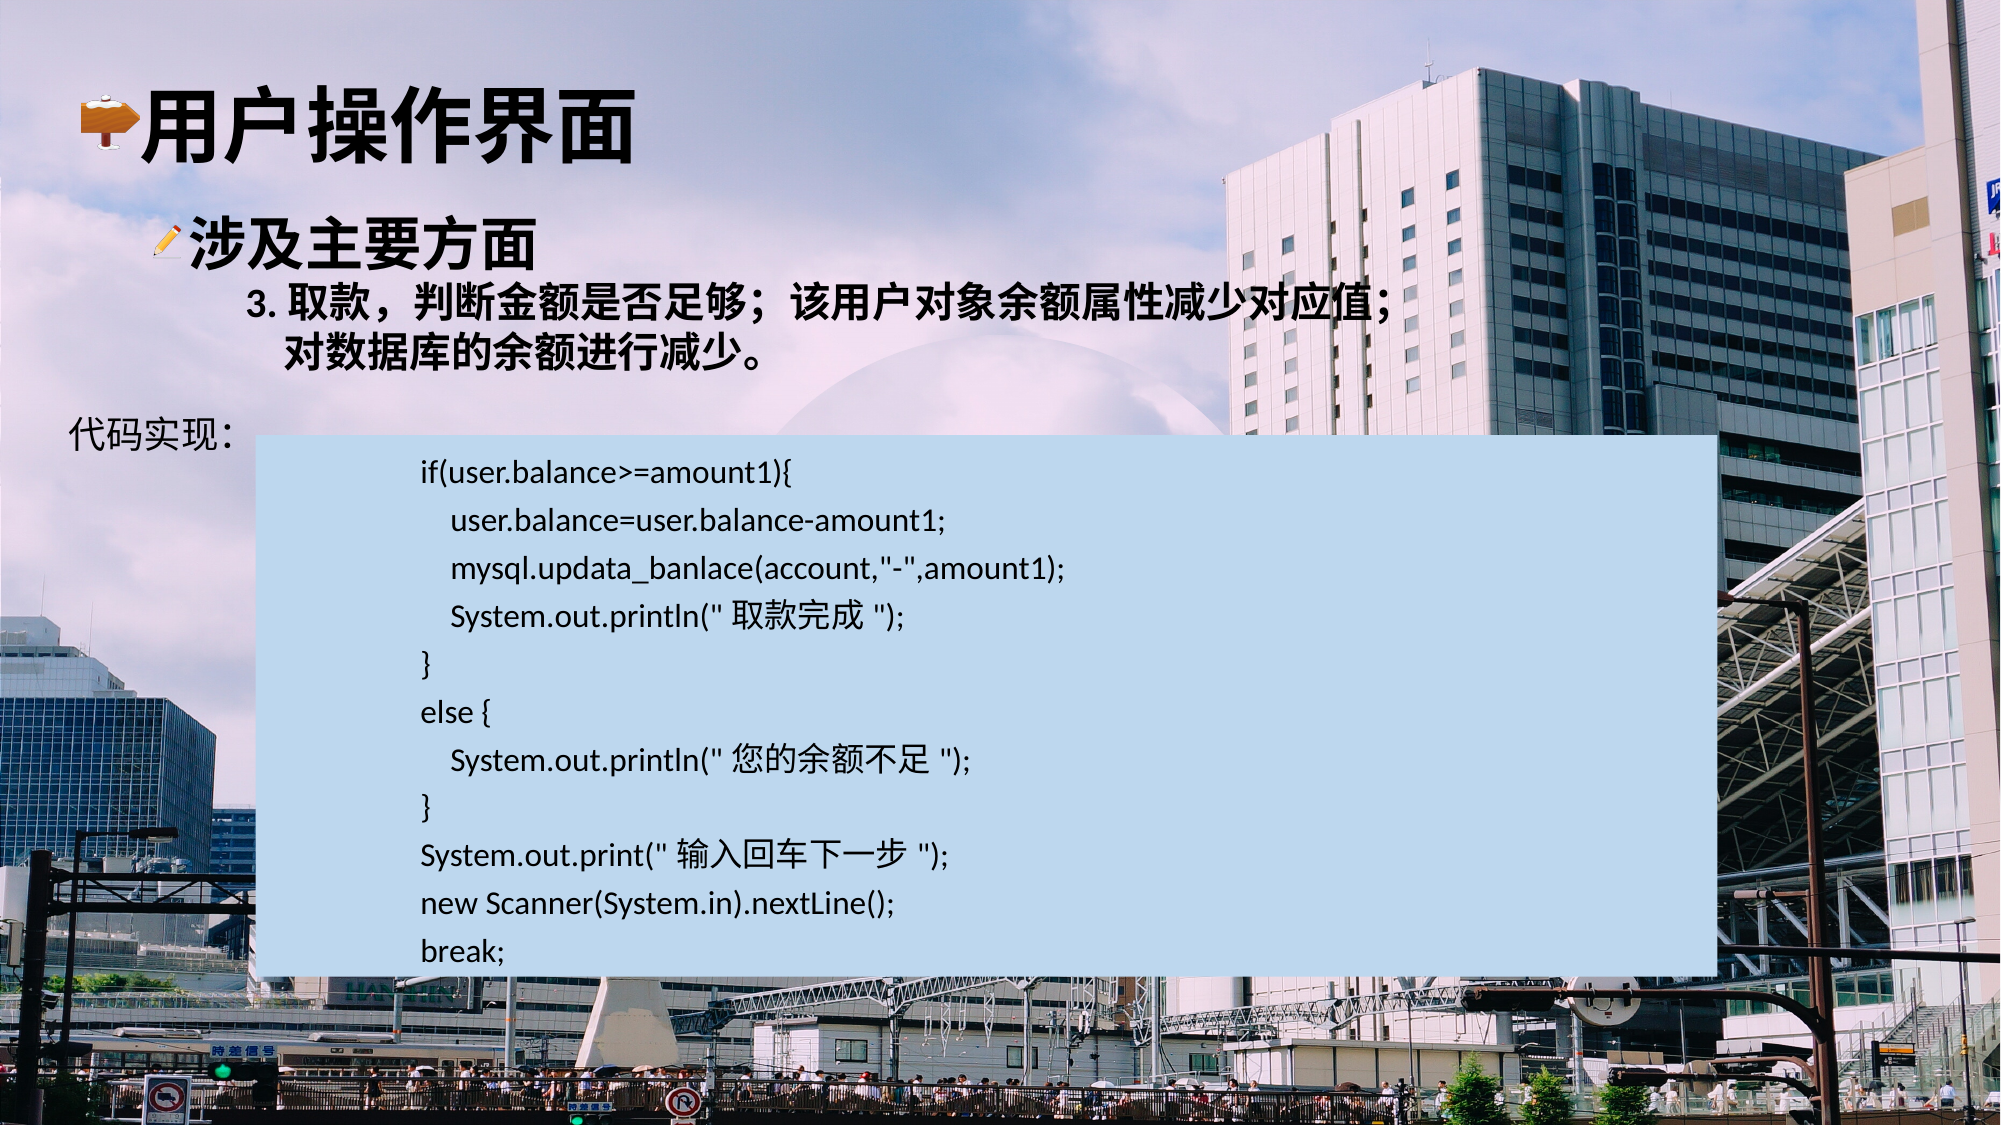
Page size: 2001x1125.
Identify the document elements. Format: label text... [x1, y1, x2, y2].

text_box 用户操作界面 [66, 65, 655, 180]
text_box 代码实现： [53, 403, 272, 464]
picture [0, 0, 2001, 1125]
text_box 3.取款，判断金额是否足够；该用户对象余额属性减少对应值； 对数据库的余额进行减少。 [230, 268, 1430, 384]
text_box 涉及主要方面 [133, 200, 554, 285]
text_box if(user.balance>=amount1){ user.balance=user.balance-amount1; mysql.updata_banlace(account,"-",amount1); System.out.println("取款完成"); } else { System.out.println("您的余额不足"); } System.out.print("输入回车下一步"); new Scanner(System.in).nextLine(); break; [255, 435, 1718, 977]
